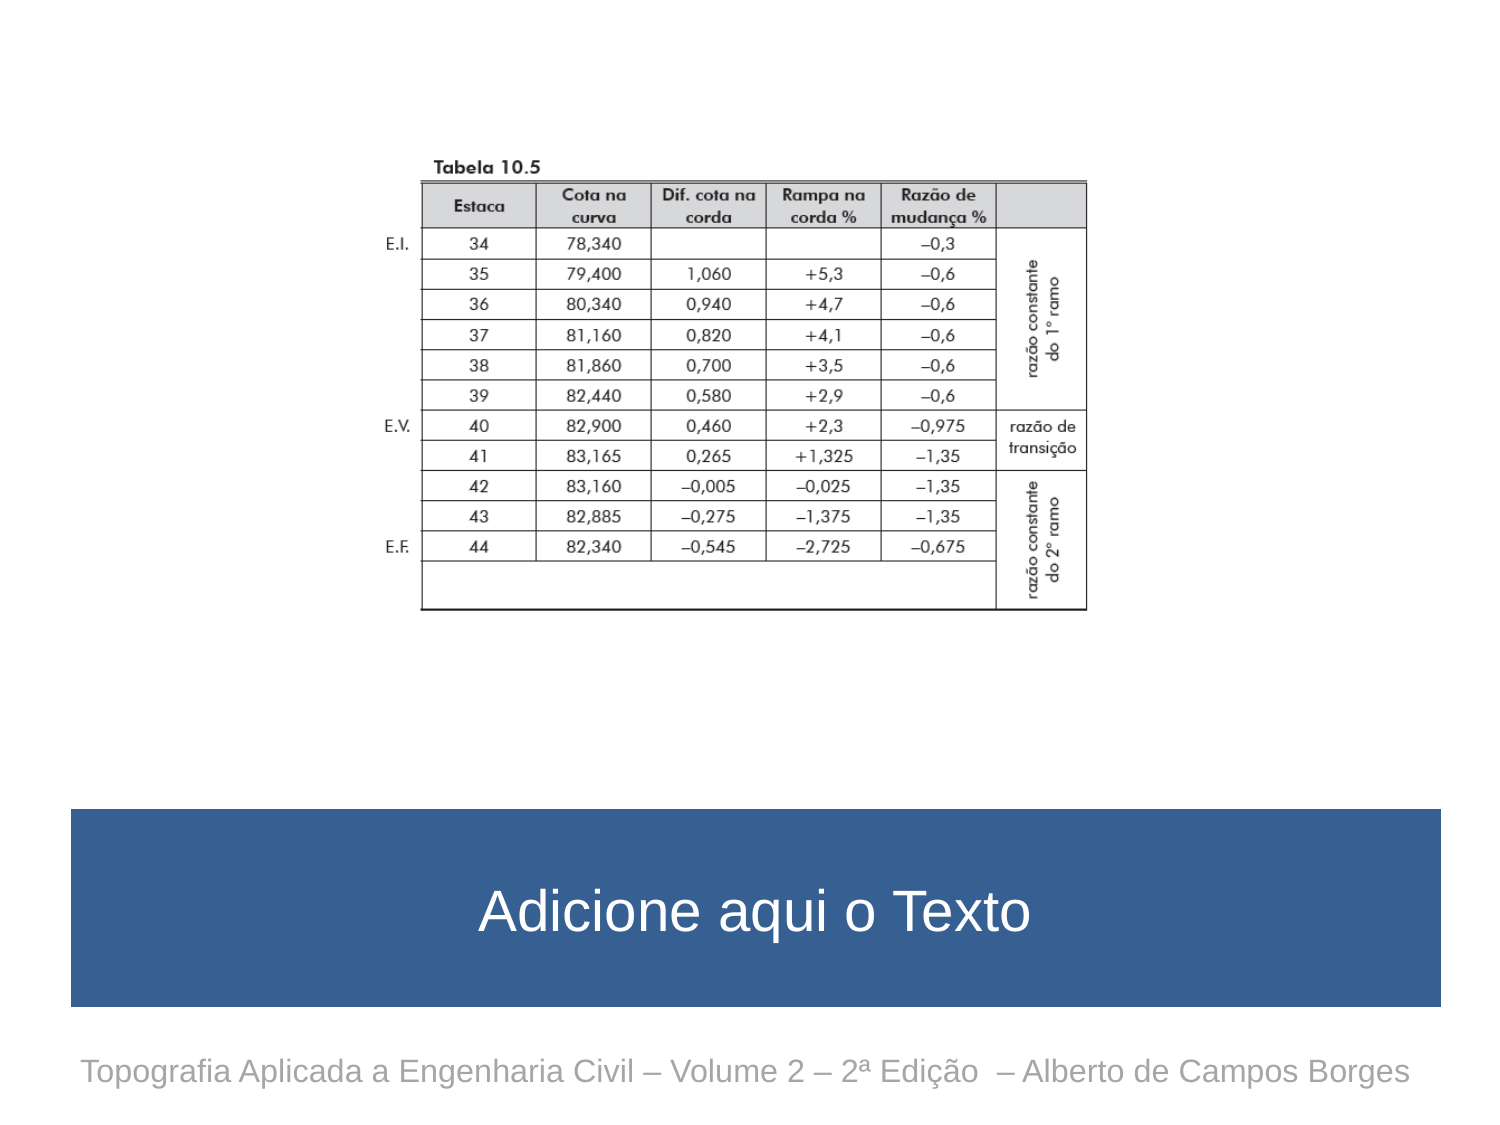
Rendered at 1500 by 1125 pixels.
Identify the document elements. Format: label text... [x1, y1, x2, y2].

text_box Adicione aqui o Texto [70, 808, 1442, 1008]
footer Topografia Aplicada a Engenharia Civil – Volume 2 – 2ª Edição – Alberto de Campos Borges [0, 1042, 1500, 1103]
picture [348, 148, 1095, 623]
